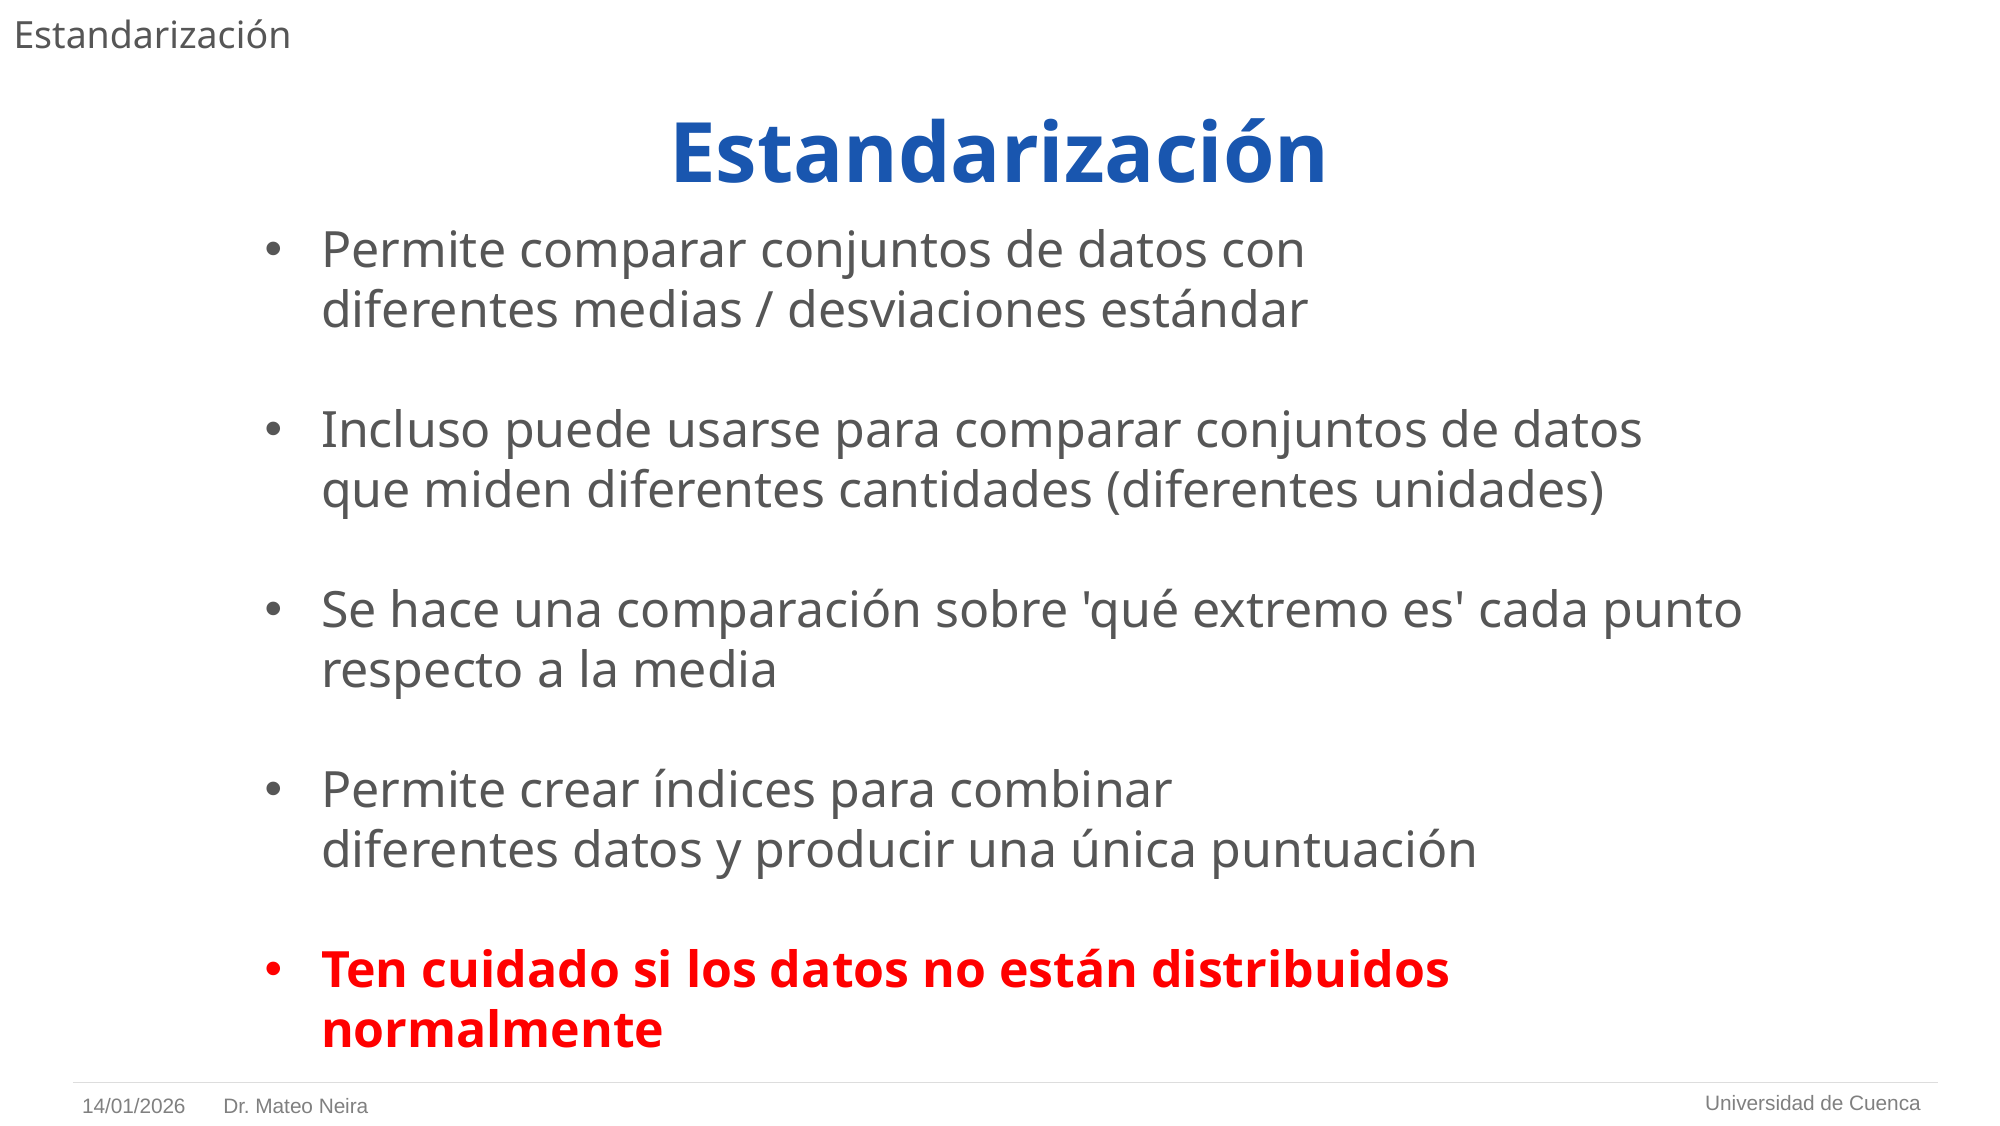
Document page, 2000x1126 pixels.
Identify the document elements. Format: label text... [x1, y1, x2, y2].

title Estandarización [13, 0, 1989, 67]
text_box Estandarización [249, 67, 1750, 210]
text_box Permite comparar conjuntos de datos con diferentes medias / desviaciones estándar Incluso puede usarse para comparar conjuntos de datos que miden diferentes cantidades (diferentes unidades) Se hace una comparación sobre 'qué extremo es' cada punto respecto a la media Permite crear índices para combinar diferentes datos y producir una única puntuación Ten cuidado si los datos no están distribuidos normalmente [249, 210, 1811, 1066]
